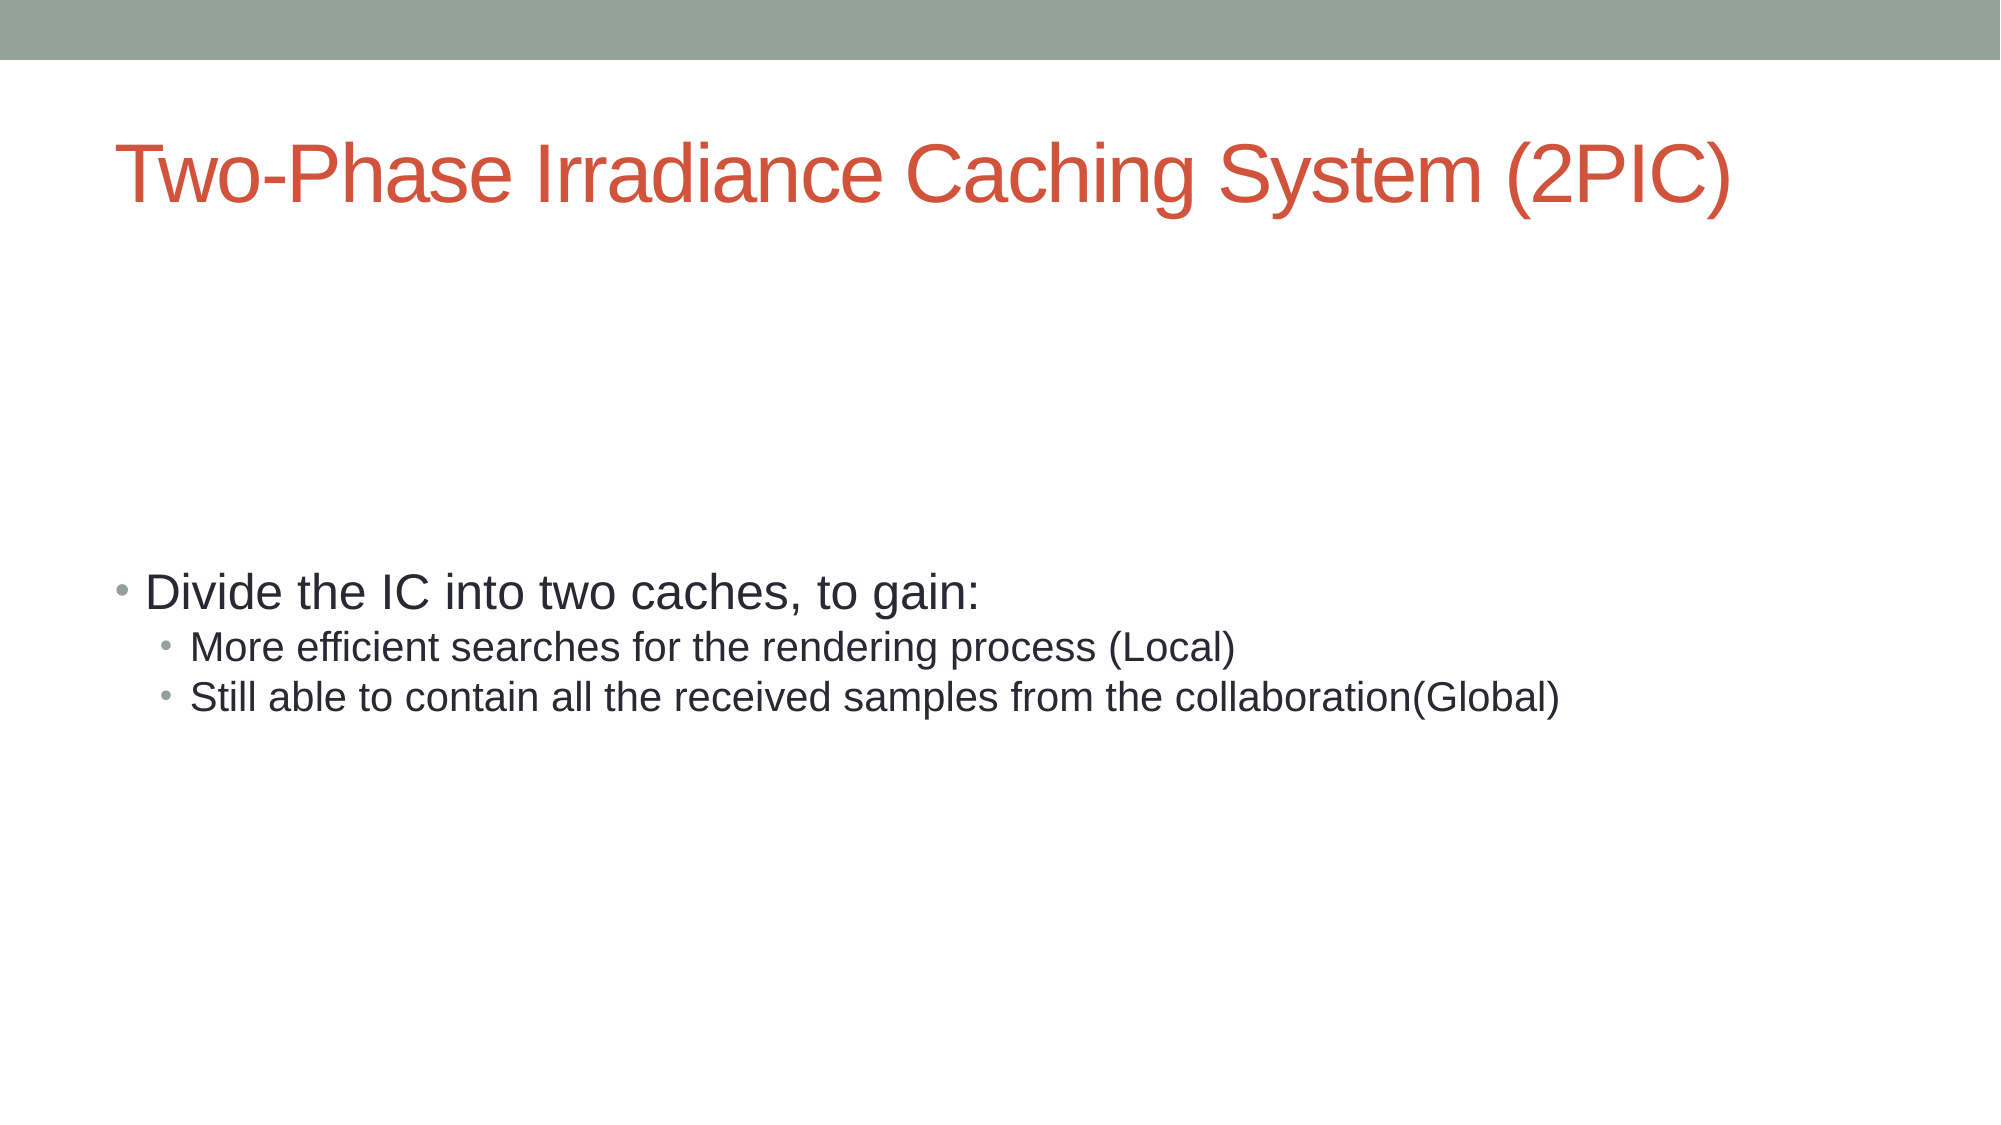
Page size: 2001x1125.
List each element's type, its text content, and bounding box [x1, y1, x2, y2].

text_box Two-Phase Irradiance Caching System (2PIC) [99, 87, 1900, 250]
text_box Divide the IC into two caches, to gain: More efficient searches for the rendering process (Local) Still able to contain all the received samples from the collaboration(Global) [99, 262, 1900, 1018]
